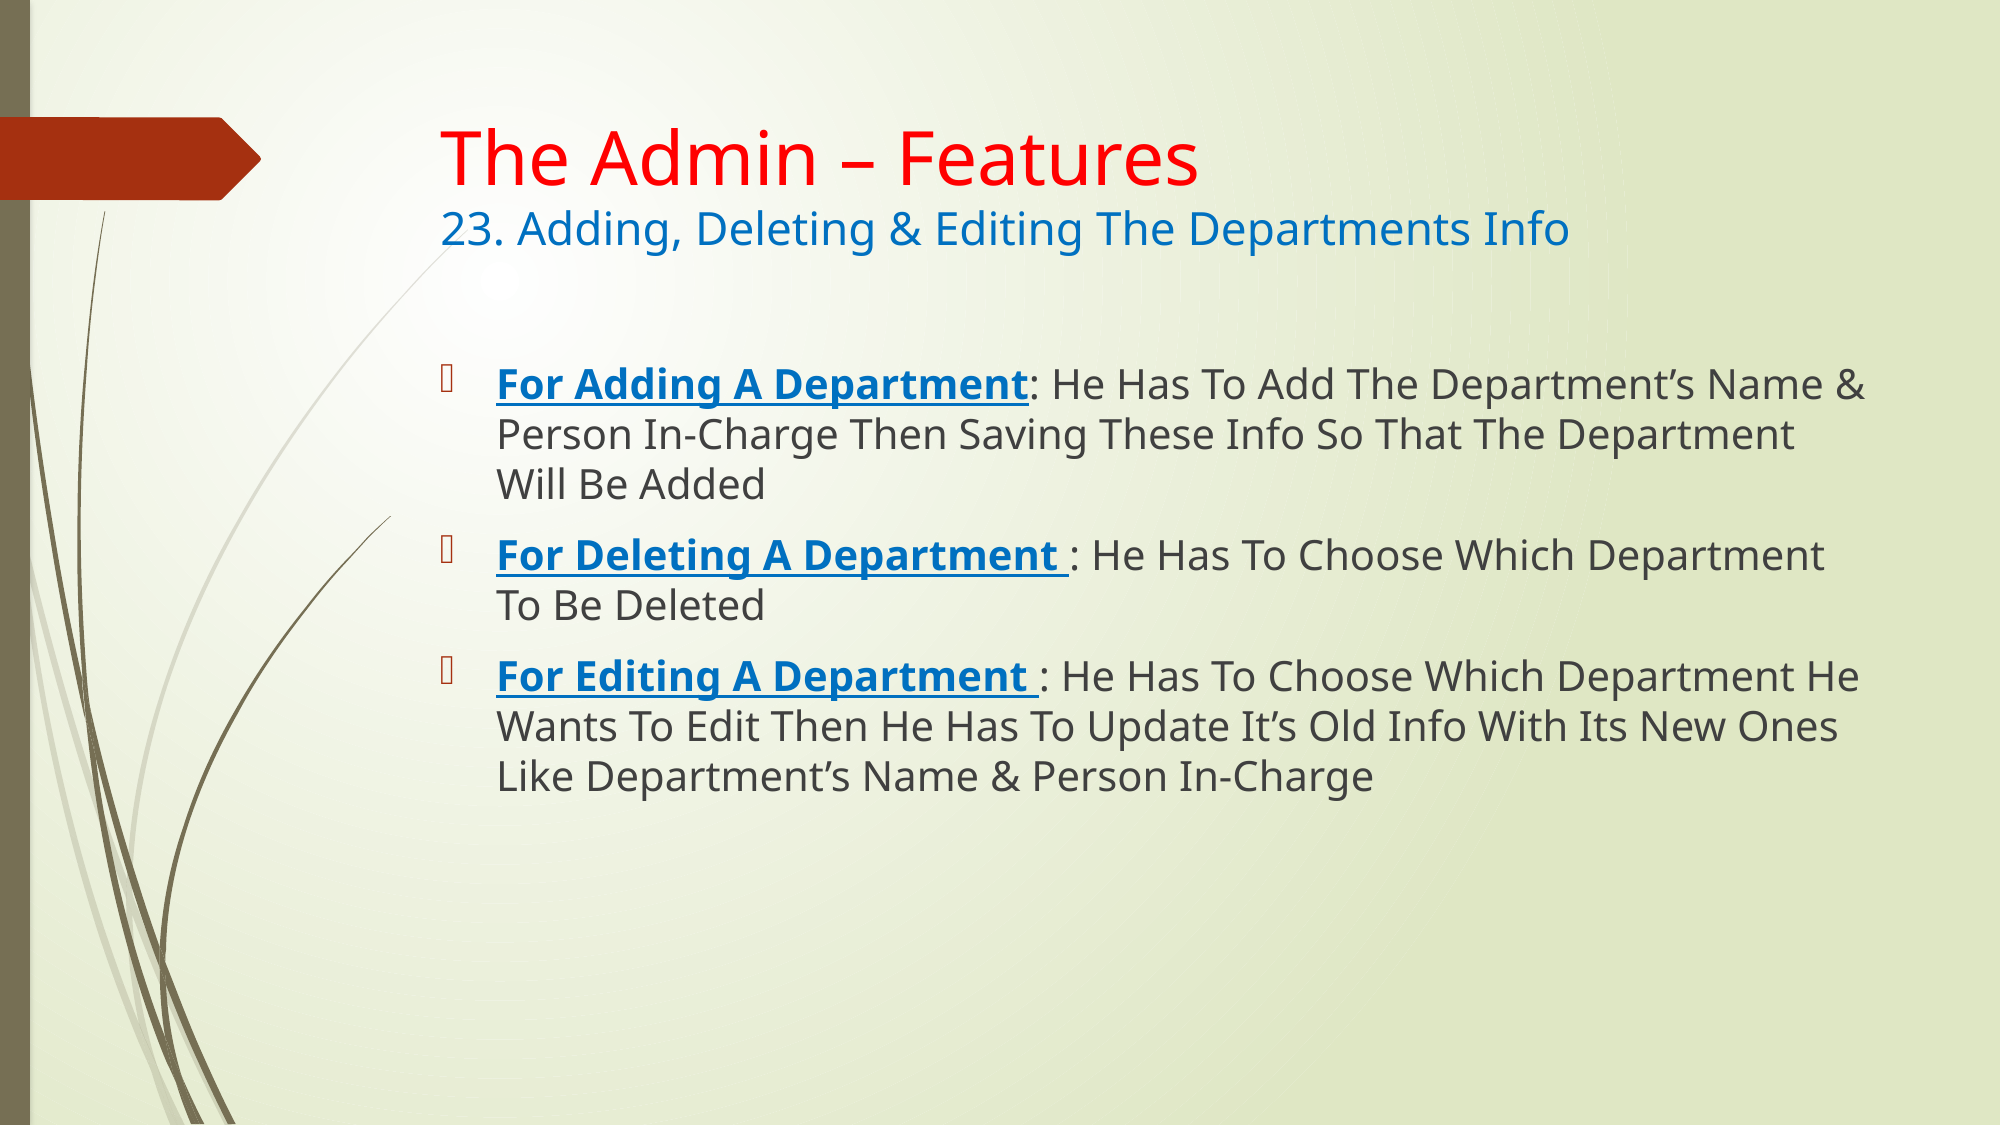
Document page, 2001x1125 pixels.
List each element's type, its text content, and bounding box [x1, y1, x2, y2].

title The Admin – Features 23. Adding, Deleting & Editing The Departments Info [425, 102, 1888, 313]
list For Adding A Department: He Has To Add The Department’s Name & Person In-Charge Then Saving These Info So That The Department Will Be Added For Deleting A Department : He Has To Choose Which Department To Be Deleted For Editing A Department : He Has To Choose Which Department He Wants To Edit Then He Has To Update It’s Old Info With Its New Ones Like Department’s Name & Person In-Charge [424, 350, 1888, 970]
